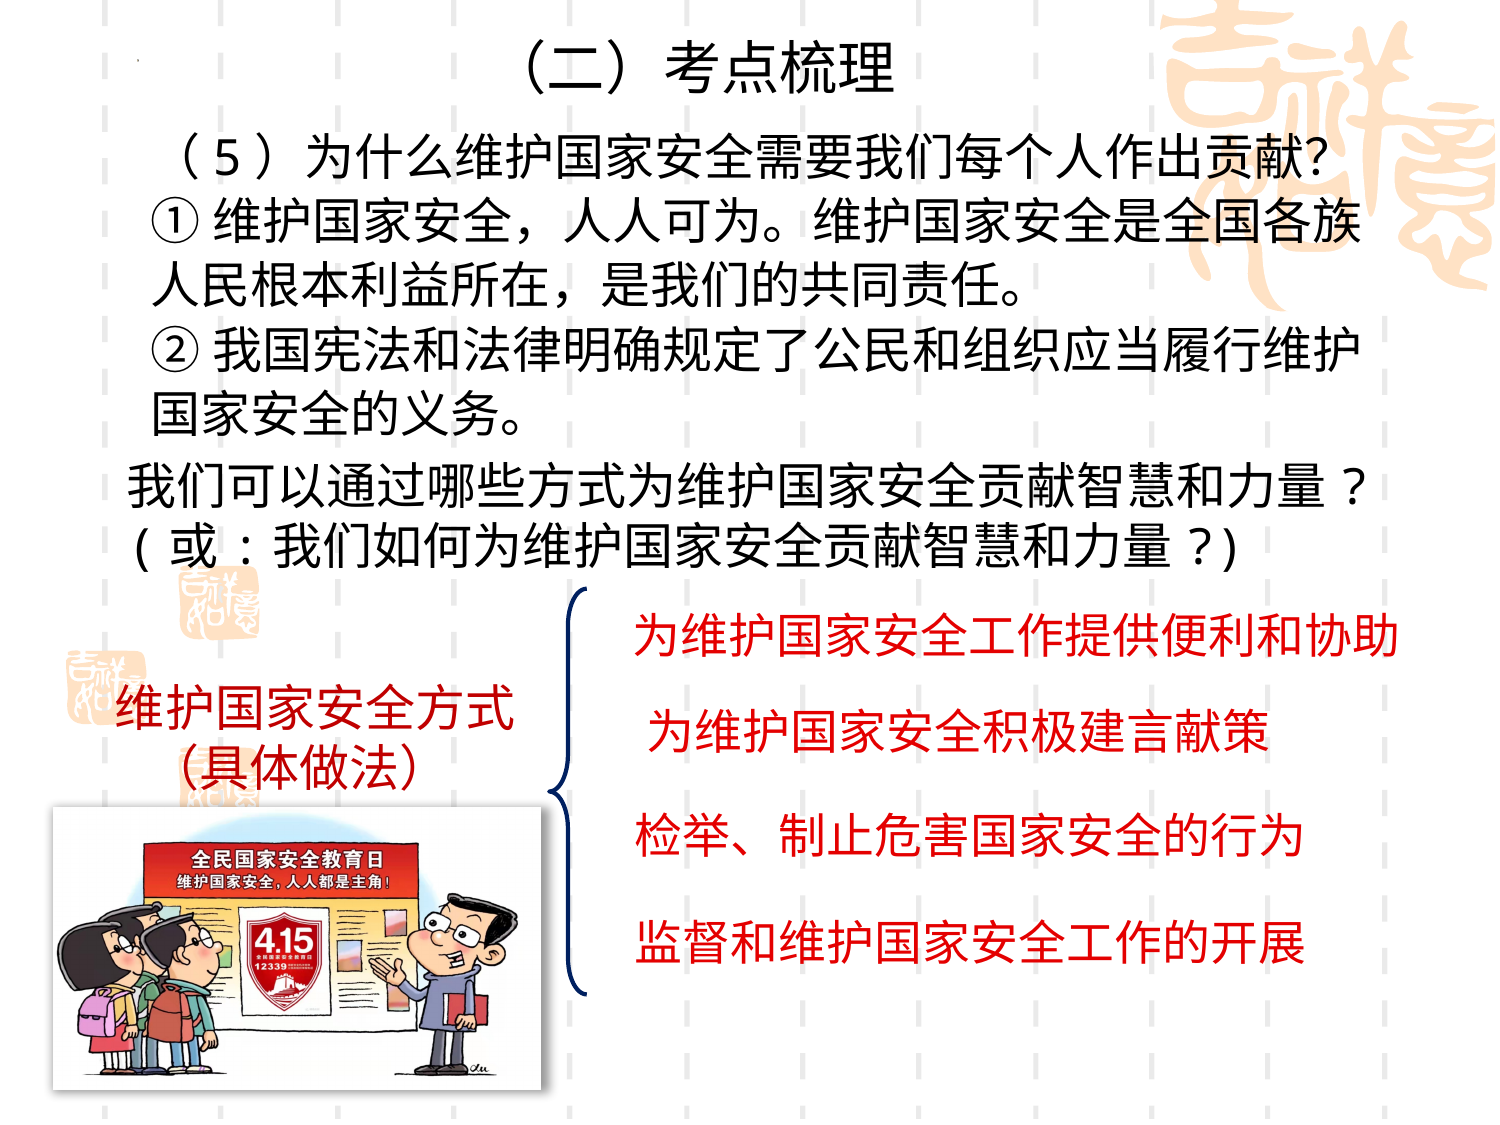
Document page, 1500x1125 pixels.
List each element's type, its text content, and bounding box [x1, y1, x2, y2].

text_box （5）为什么维护国家安全需要我们每个人作出贡献？ ①维护国家安全，人人可为。维护国家安全是全国各族人民根本利益所在，是我们的共同责任。 ②我国宪法和法律明确规定了公民和组织应当履行维护国家安全的义务。 [135, 113, 1425, 450]
picture [52, 807, 542, 1090]
text_box 监督和维护国家安全工作的开展 [619, 905, 1370, 978]
text_box [547, 586, 588, 997]
text_box 为维护国家安全积极建言献策 [631, 694, 1339, 767]
text_box 为维护国家安全工作提供便利和协助 [618, 597, 1442, 671]
text_box 检举、制止危害国家安全的行为 [619, 798, 1370, 871]
text_box 维护国家安全方式 （具体做法） [100, 668, 531, 801]
text_box 我们可以通过哪些方式为维护国家安全贡献智慧和力量? (或:我们如何为维护国家安全贡献智慧和力量?) [112, 446, 1425, 582]
text_box （二）考点梳理 [112, 7, 1273, 125]
